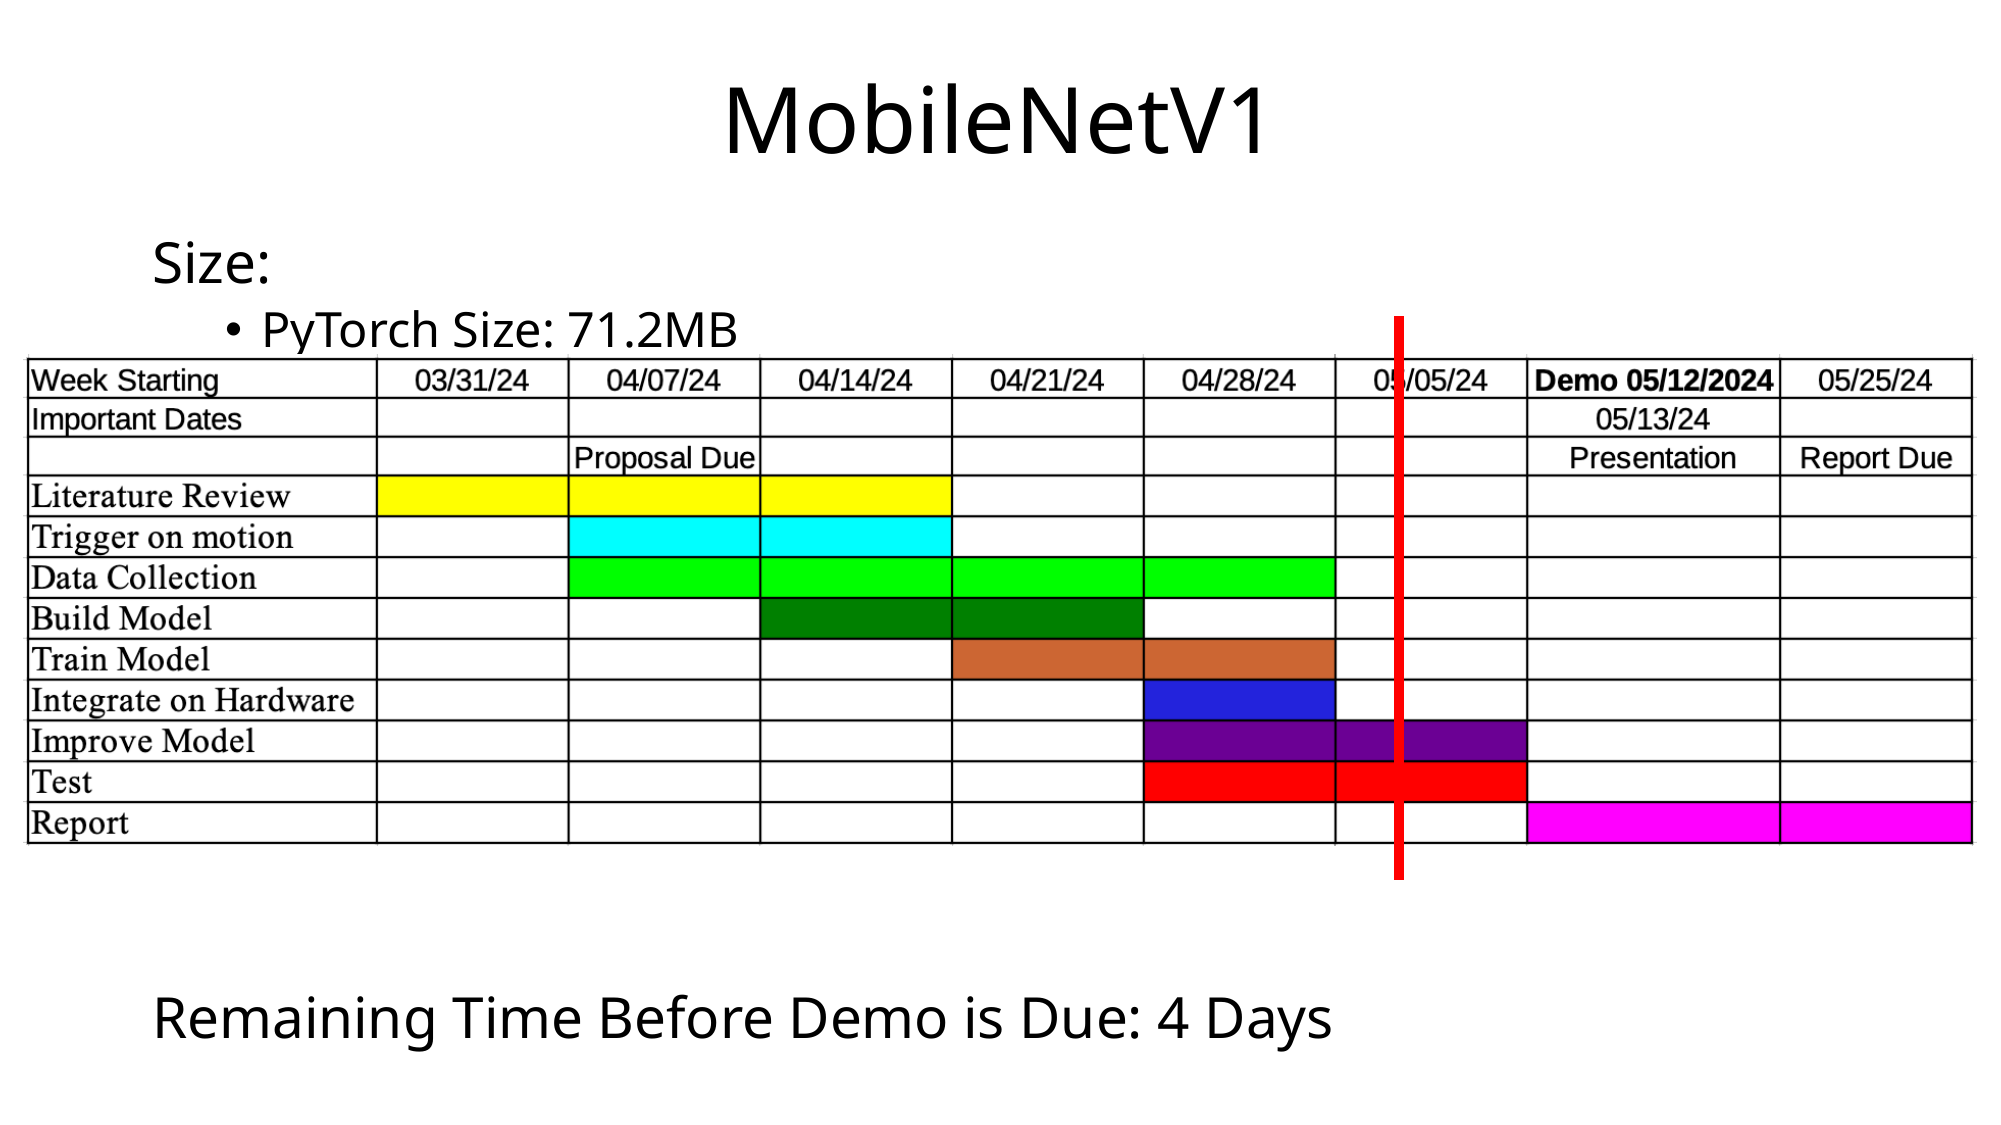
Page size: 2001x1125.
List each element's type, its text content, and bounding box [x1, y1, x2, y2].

list Size: PyTorch Size: 71.2MB TfLite: 18MB Max Size for Spresense: << 1 MB Remaining Time Before Demo is Due: 4 Days [137, 881, 1863, 1066]
title MobileNetV1 [137, 59, 1863, 189]
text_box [23, 315, 1977, 881]
list Size: PyTorch Size: 71.2MB TfLite: 18MB Max Size for Spresense: << 1 MB Remaining Time Before Demo is Due: 4 Days [137, 227, 1863, 315]
